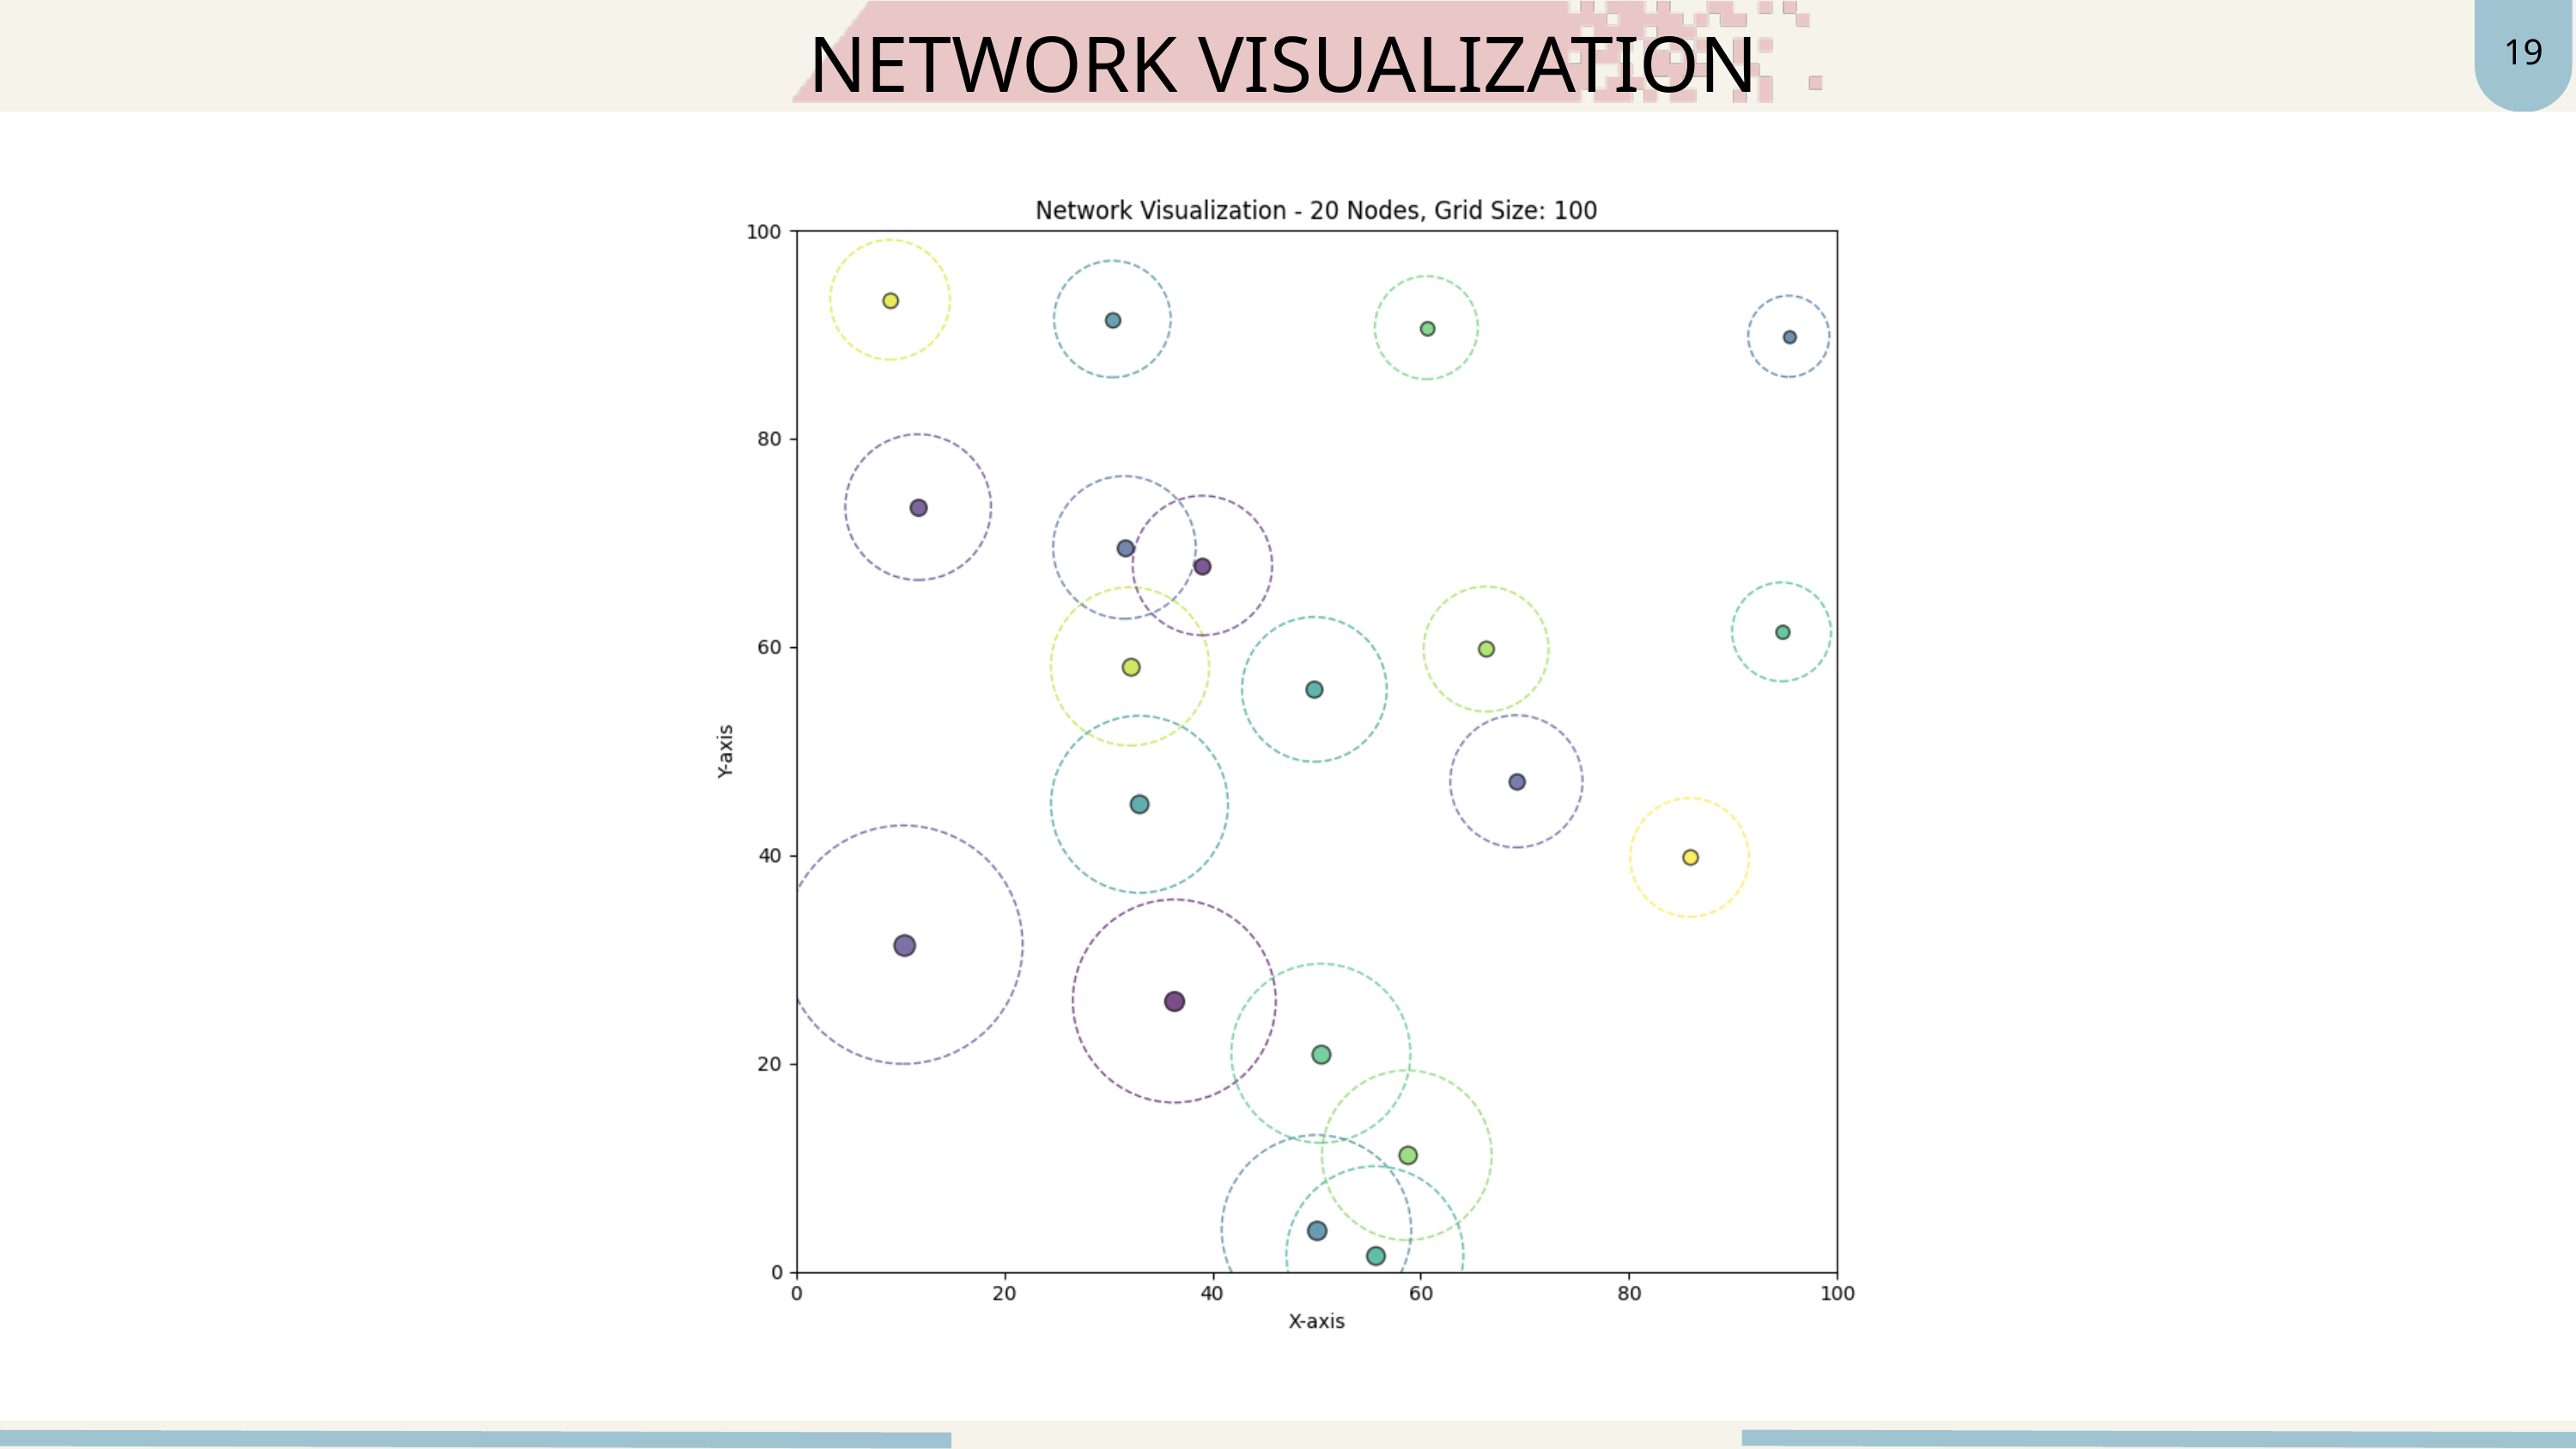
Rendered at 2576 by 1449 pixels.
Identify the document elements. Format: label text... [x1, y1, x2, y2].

text_box [0, 112, 2576, 1421]
text_box NETWORK VISUALIZATION [169, 0, 2397, 108]
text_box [2470, 0, 2576, 113]
